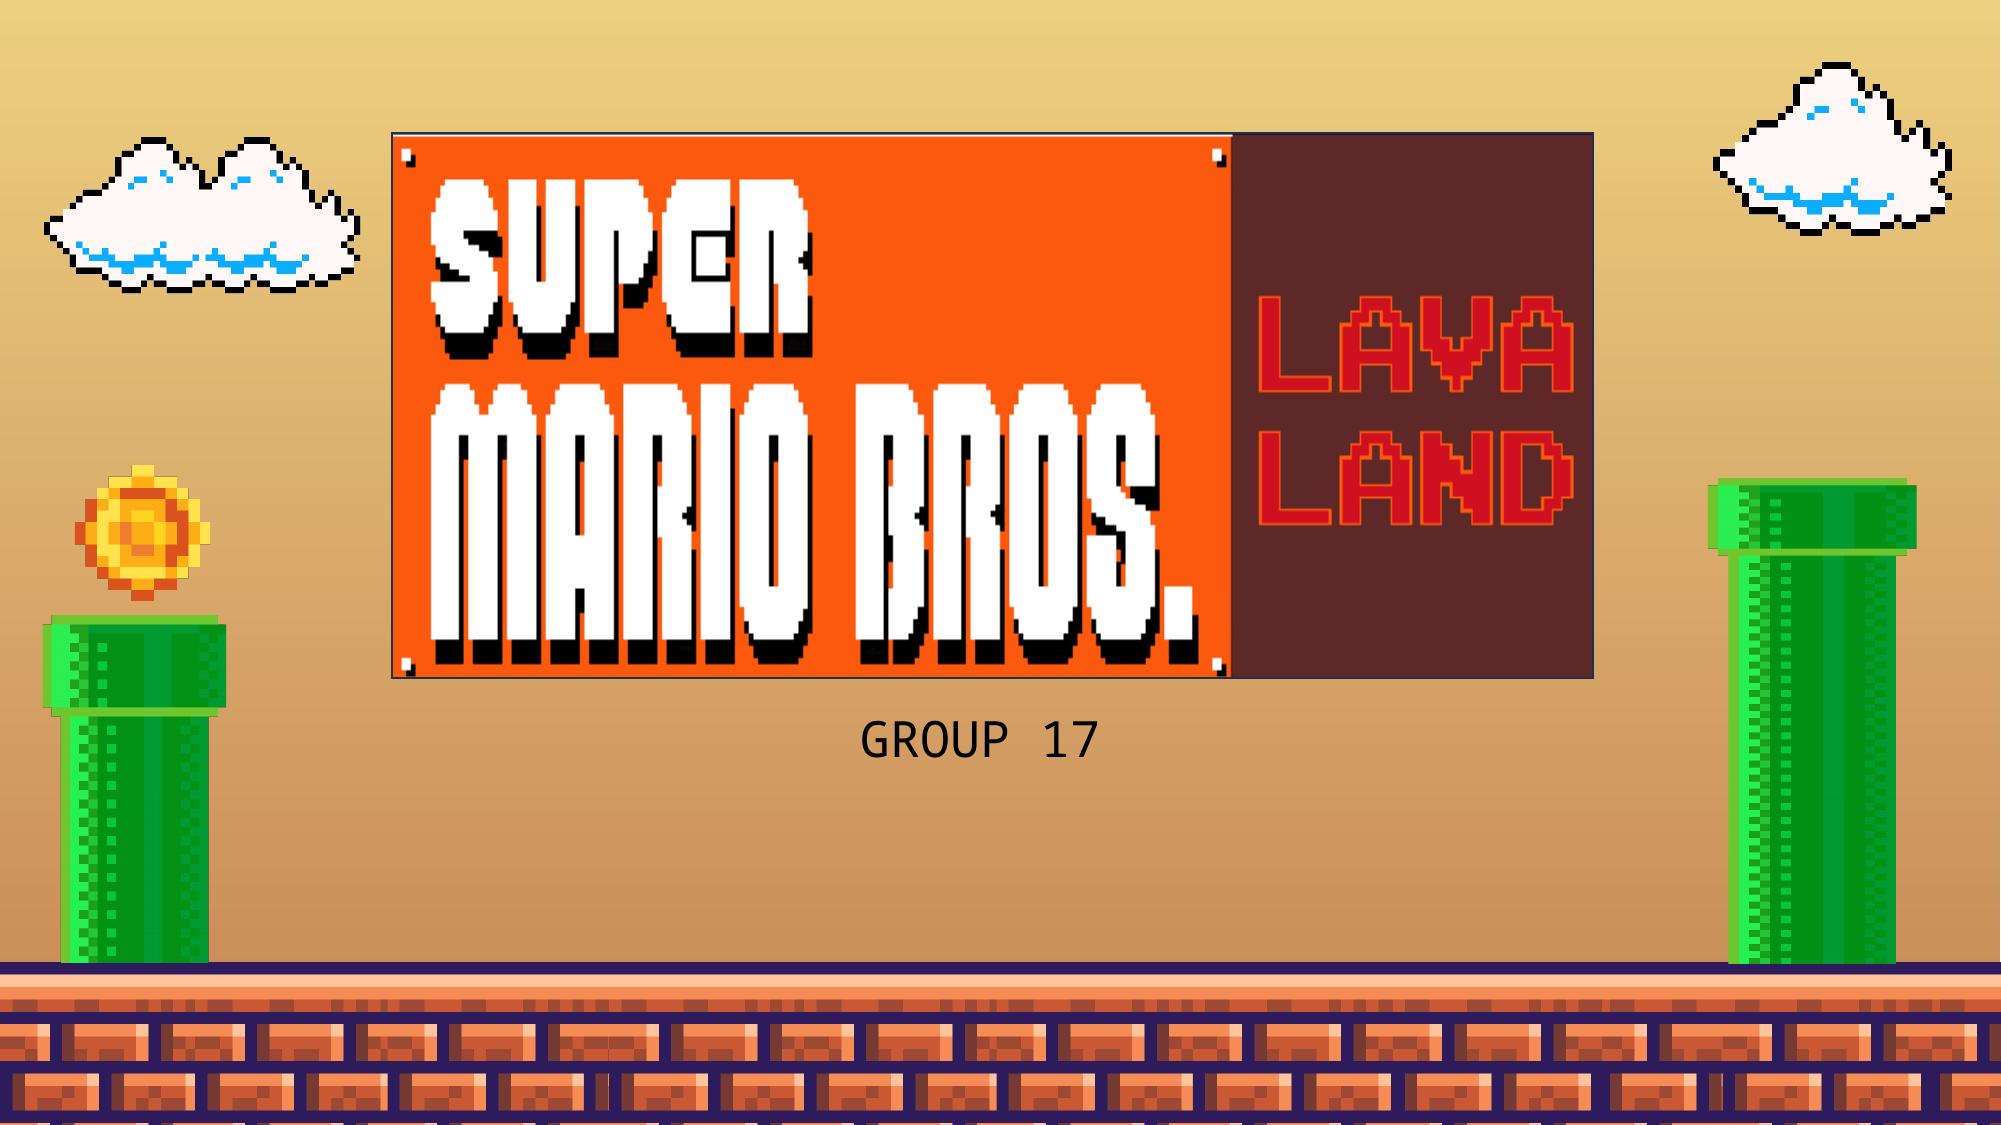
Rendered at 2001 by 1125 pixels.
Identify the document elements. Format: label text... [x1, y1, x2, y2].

text_box [1707, 478, 1917, 962]
text_box [42, 615, 227, 962]
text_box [0, 962, 609, 1125]
text_box [74, 465, 211, 601]
picture [1709, 53, 1952, 236]
picture [37, 137, 386, 310]
text_box [391, 132, 1594, 679]
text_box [609, 962, 2000, 1125]
text_box GROUP 17 [845, 699, 1116, 775]
